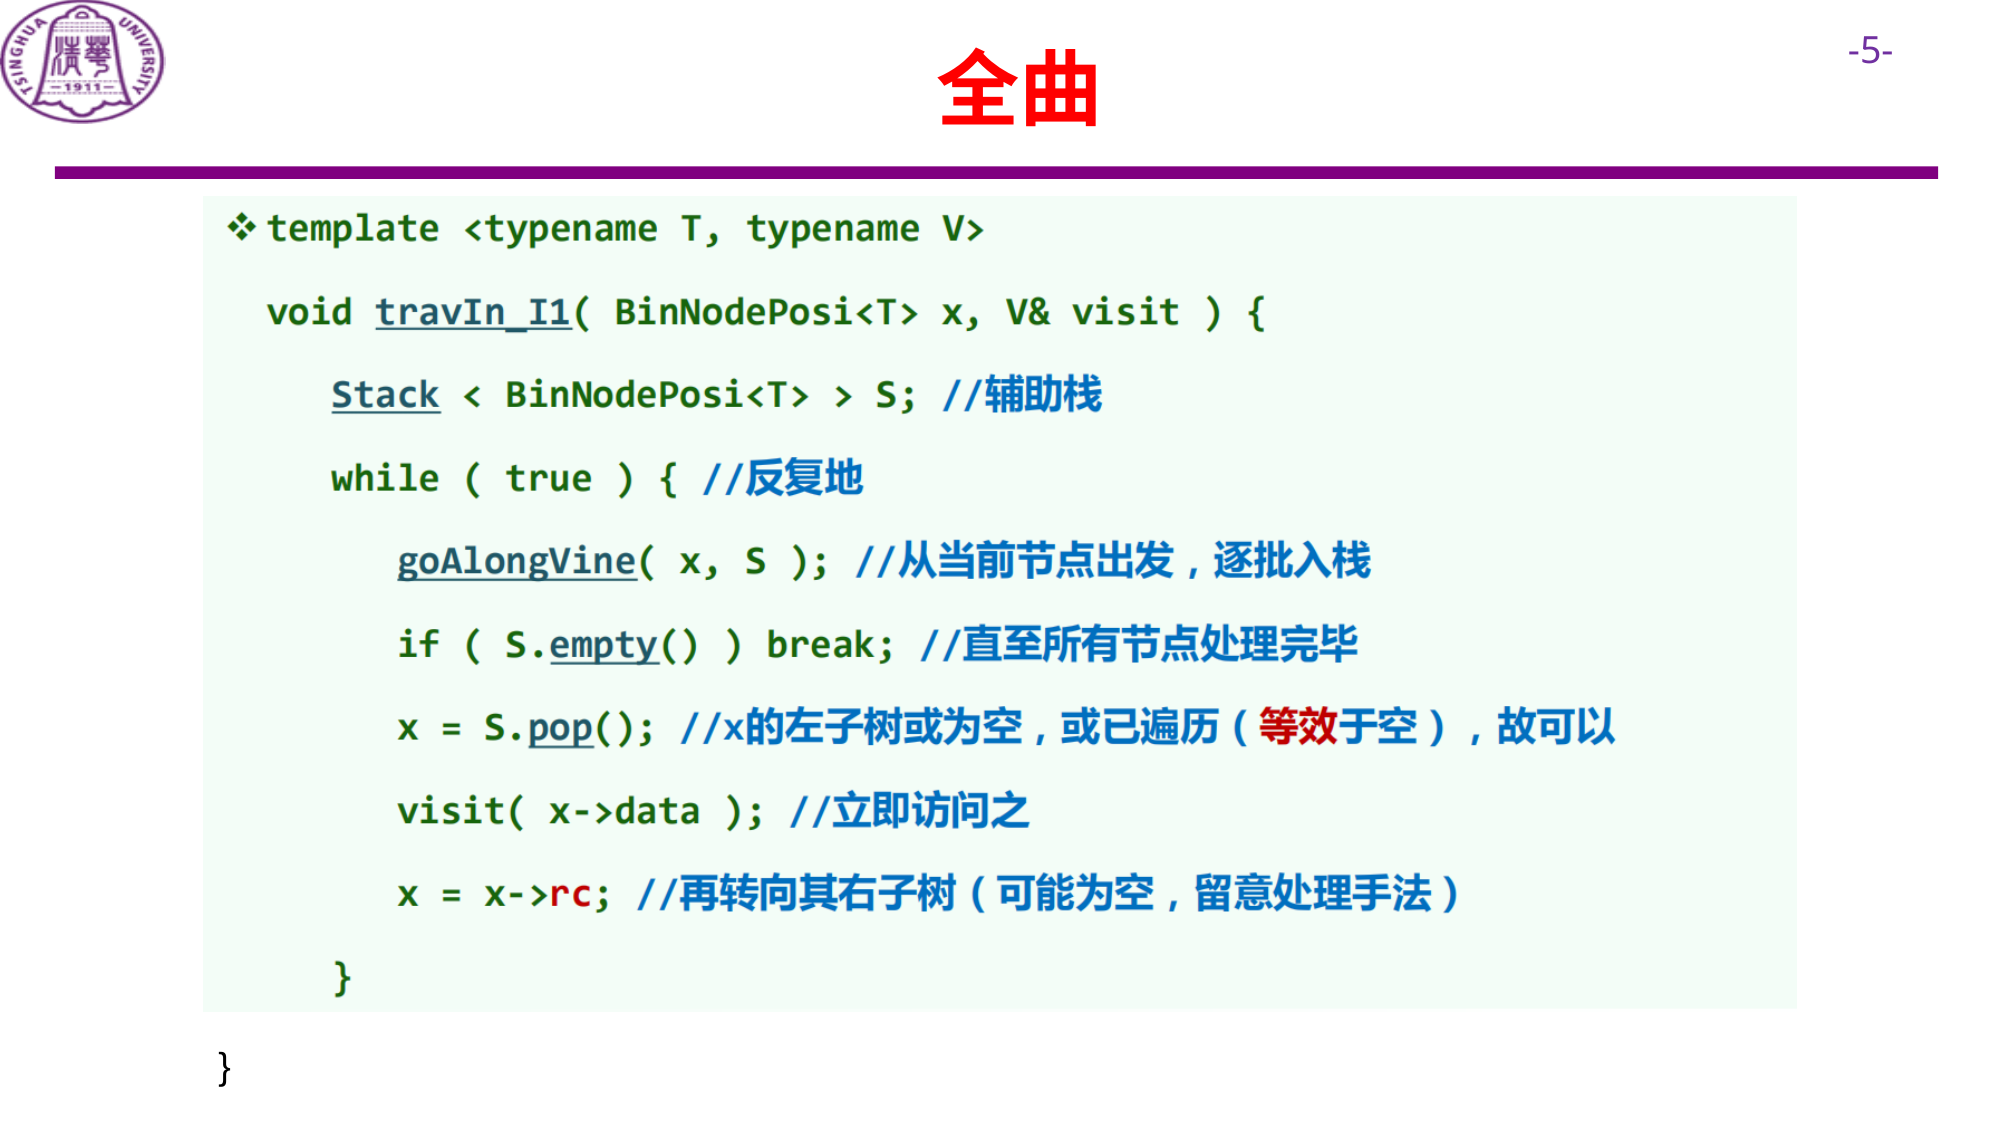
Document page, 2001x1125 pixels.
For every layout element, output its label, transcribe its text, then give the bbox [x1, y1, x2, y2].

text_box } [203, 1034, 315, 1095]
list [203, 196, 1798, 1012]
picture [0, 0, 166, 124]
title 全曲 [188, 10, 1851, 162]
